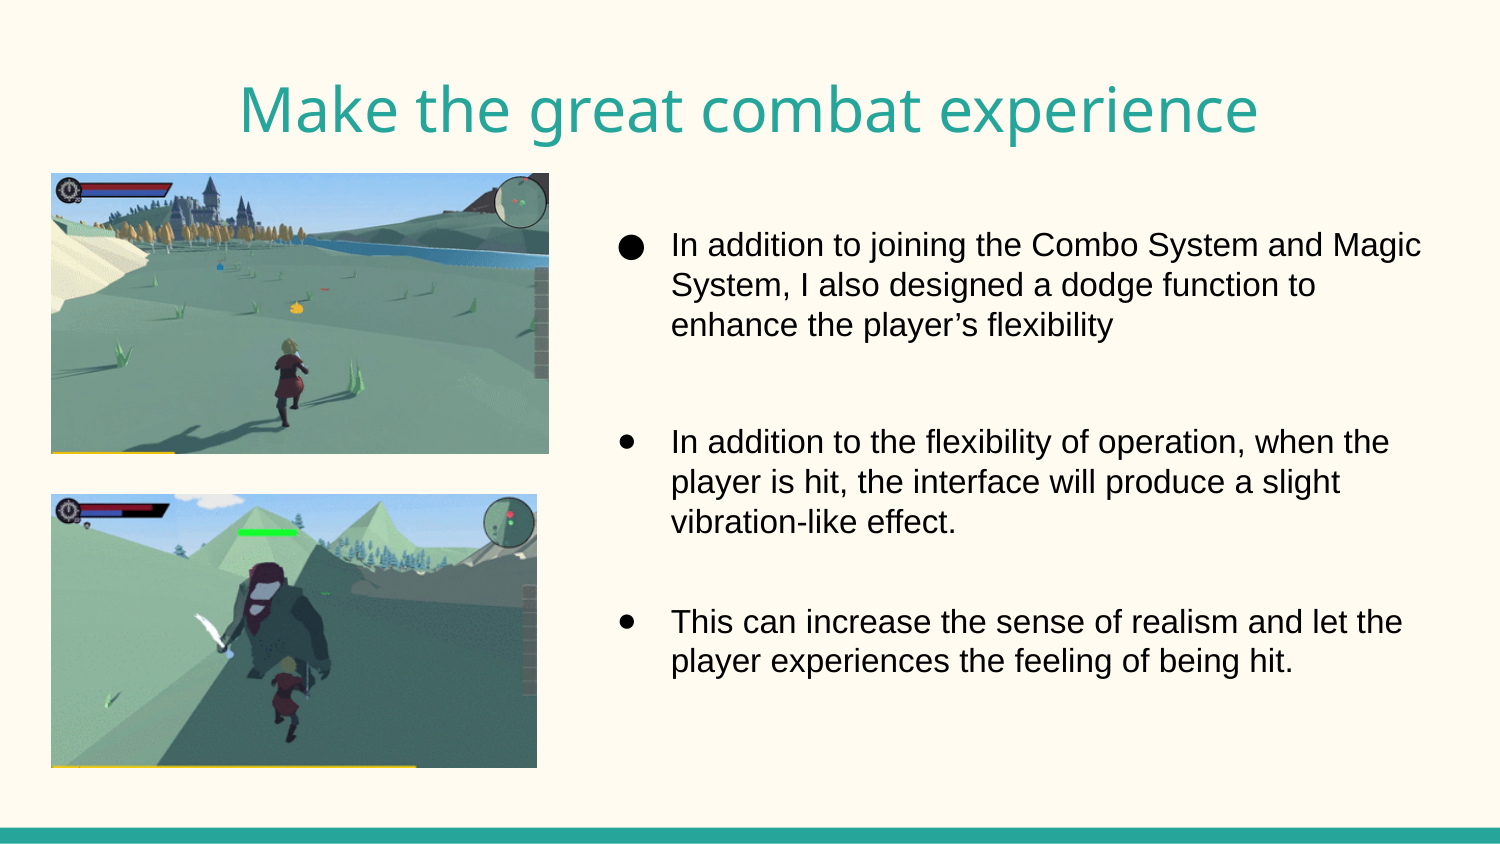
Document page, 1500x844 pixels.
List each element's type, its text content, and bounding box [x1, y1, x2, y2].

title Make the great combat experience [51, 55, 1449, 156]
picture [50, 173, 550, 455]
list In addition to the flexibility of operation, when the player is hit, the interface will produce a slight vibration-like effect. This can increase the sense of realism and let the player experiences the feeling of being hit. [580, 405, 1449, 670]
picture [50, 494, 538, 769]
list In addition to joining the Combo System and Magic System, I also designed a dodge function to enhance the player’s flexibility [580, 208, 1449, 405]
